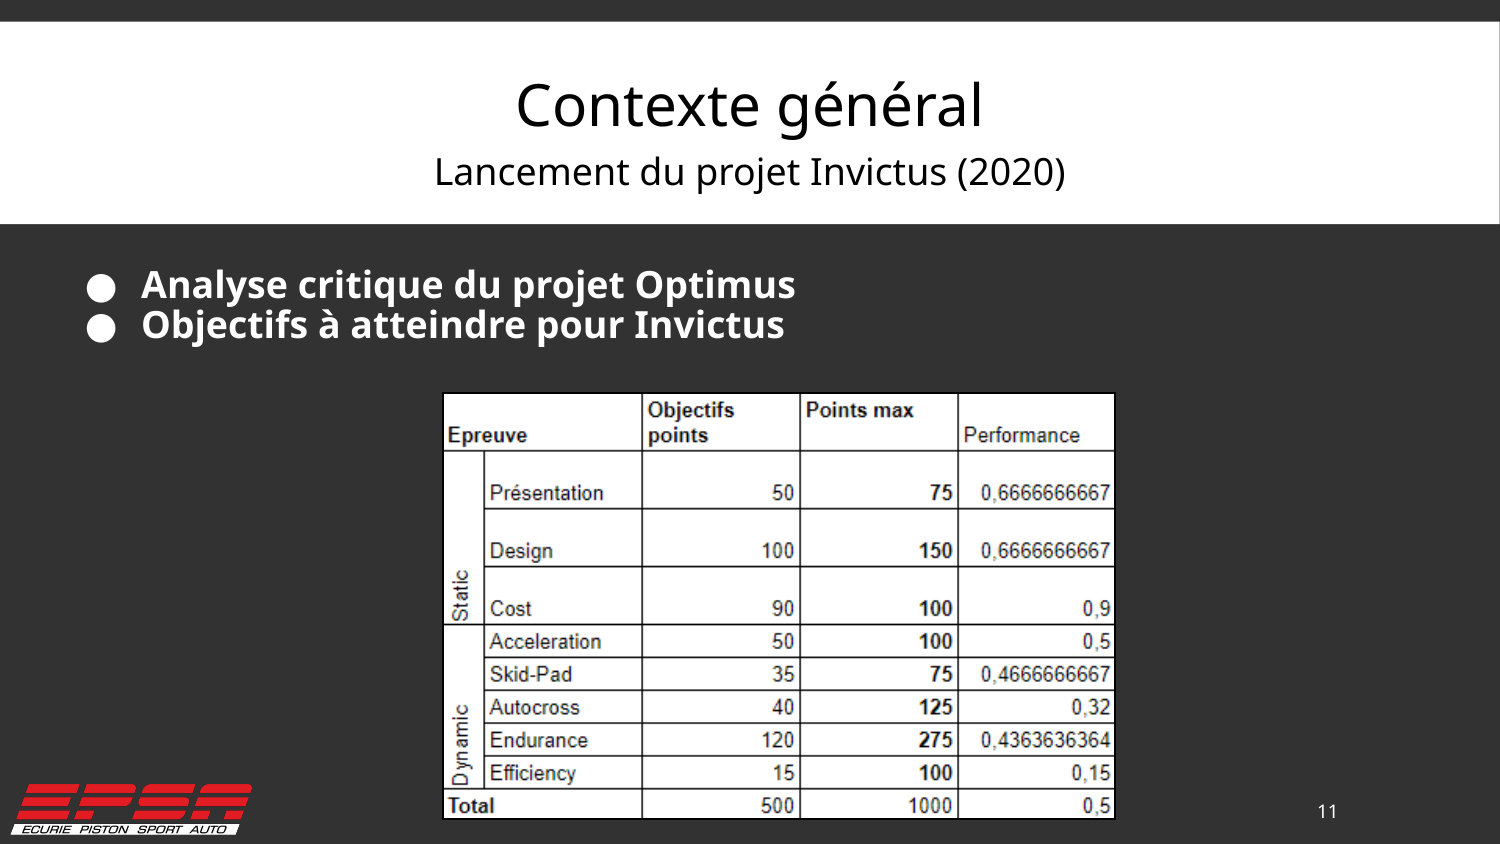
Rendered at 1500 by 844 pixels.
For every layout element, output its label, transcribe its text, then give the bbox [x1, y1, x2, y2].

picture [10, 784, 252, 835]
text_box Contexte général [51, 52, 1449, 132]
text_box Analyse critique du projet Optimus Objectifs à atteindre pour Invictus [51, 251, 1449, 370]
text_box Lancement du projet Invictus (2020) [51, 132, 1449, 227]
slide_number 11 [1311, 790, 1428, 836]
picture [443, 393, 1115, 818]
